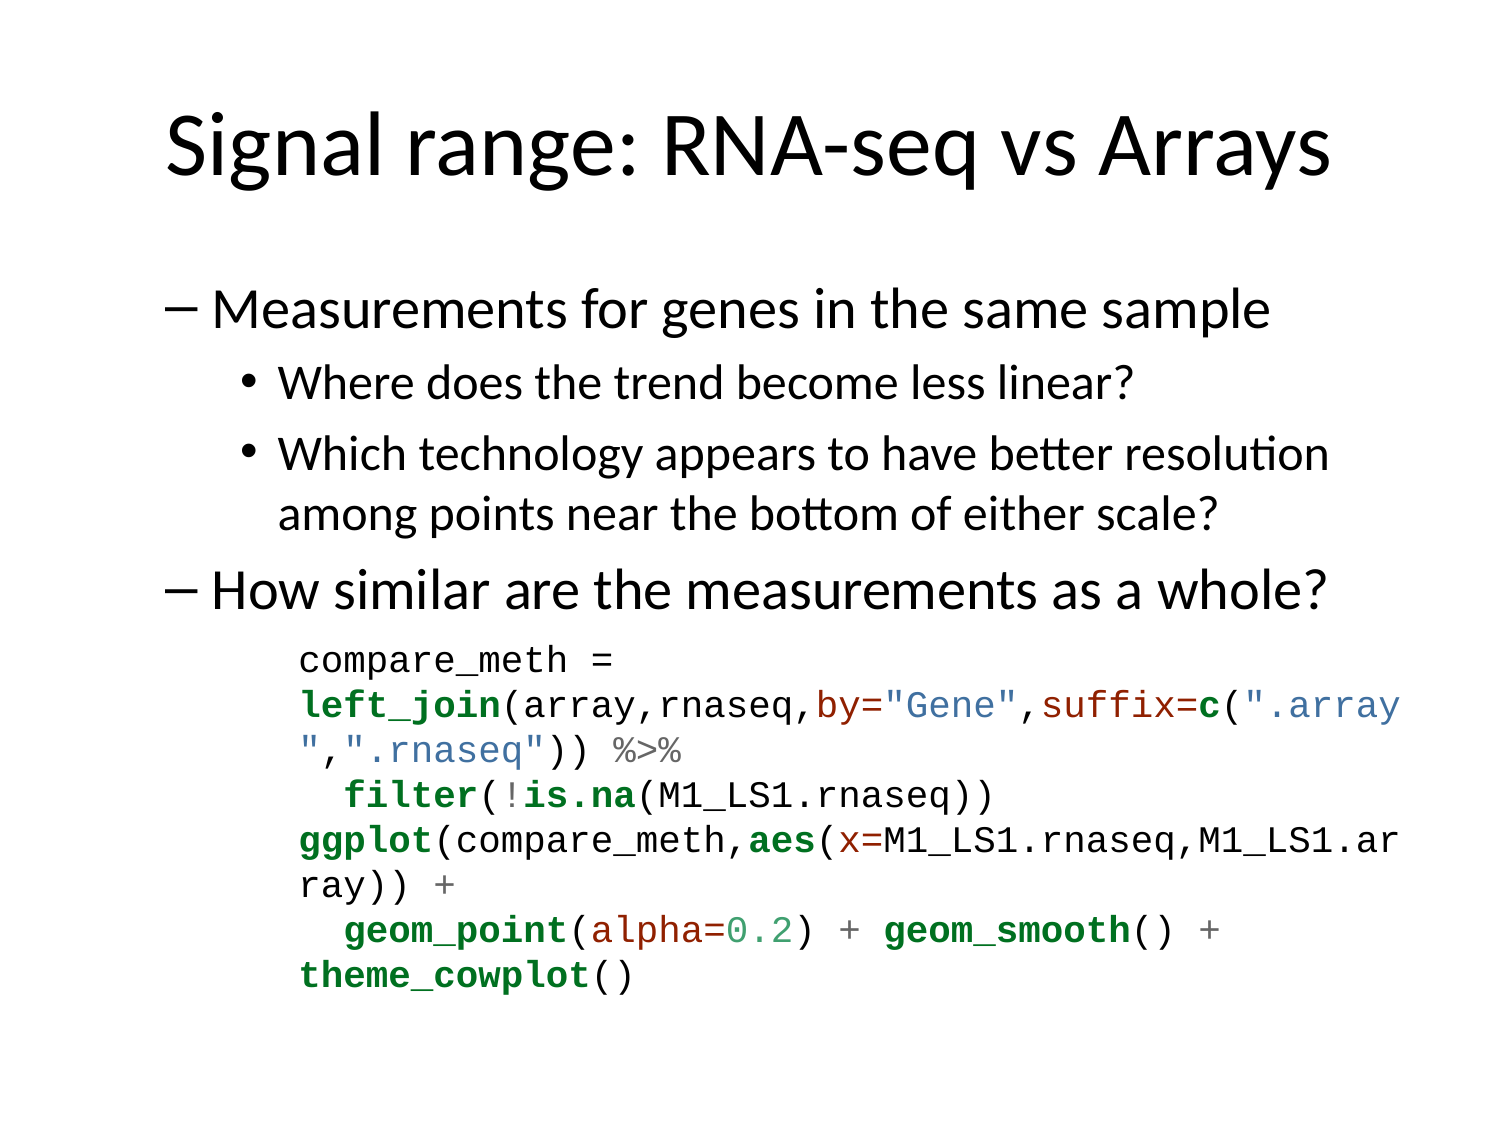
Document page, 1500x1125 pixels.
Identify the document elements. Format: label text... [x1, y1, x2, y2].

title Signal range: RNA-seq vs Arrays [75, 45, 1425, 233]
list Measurements for genes in the same sample Where does the trend become less linear? Which technology appears to have better resolution among points near the bottom of either scale? How similar are the measurements as a whole? compare_meth = left_join(array,rnaseq,by="Gene",suffix=c(".array",".rnaseq")) %>% filter(!is.na(M1_LS1.rnaseq)) ggplot(compare_meth,aes(x=M1_LS1.rnaseq,M1_LS1.array)) + geom_point(alpha=0.2) + geom_smooth() + theme_cowplot() [75, 262, 1425, 1005]
